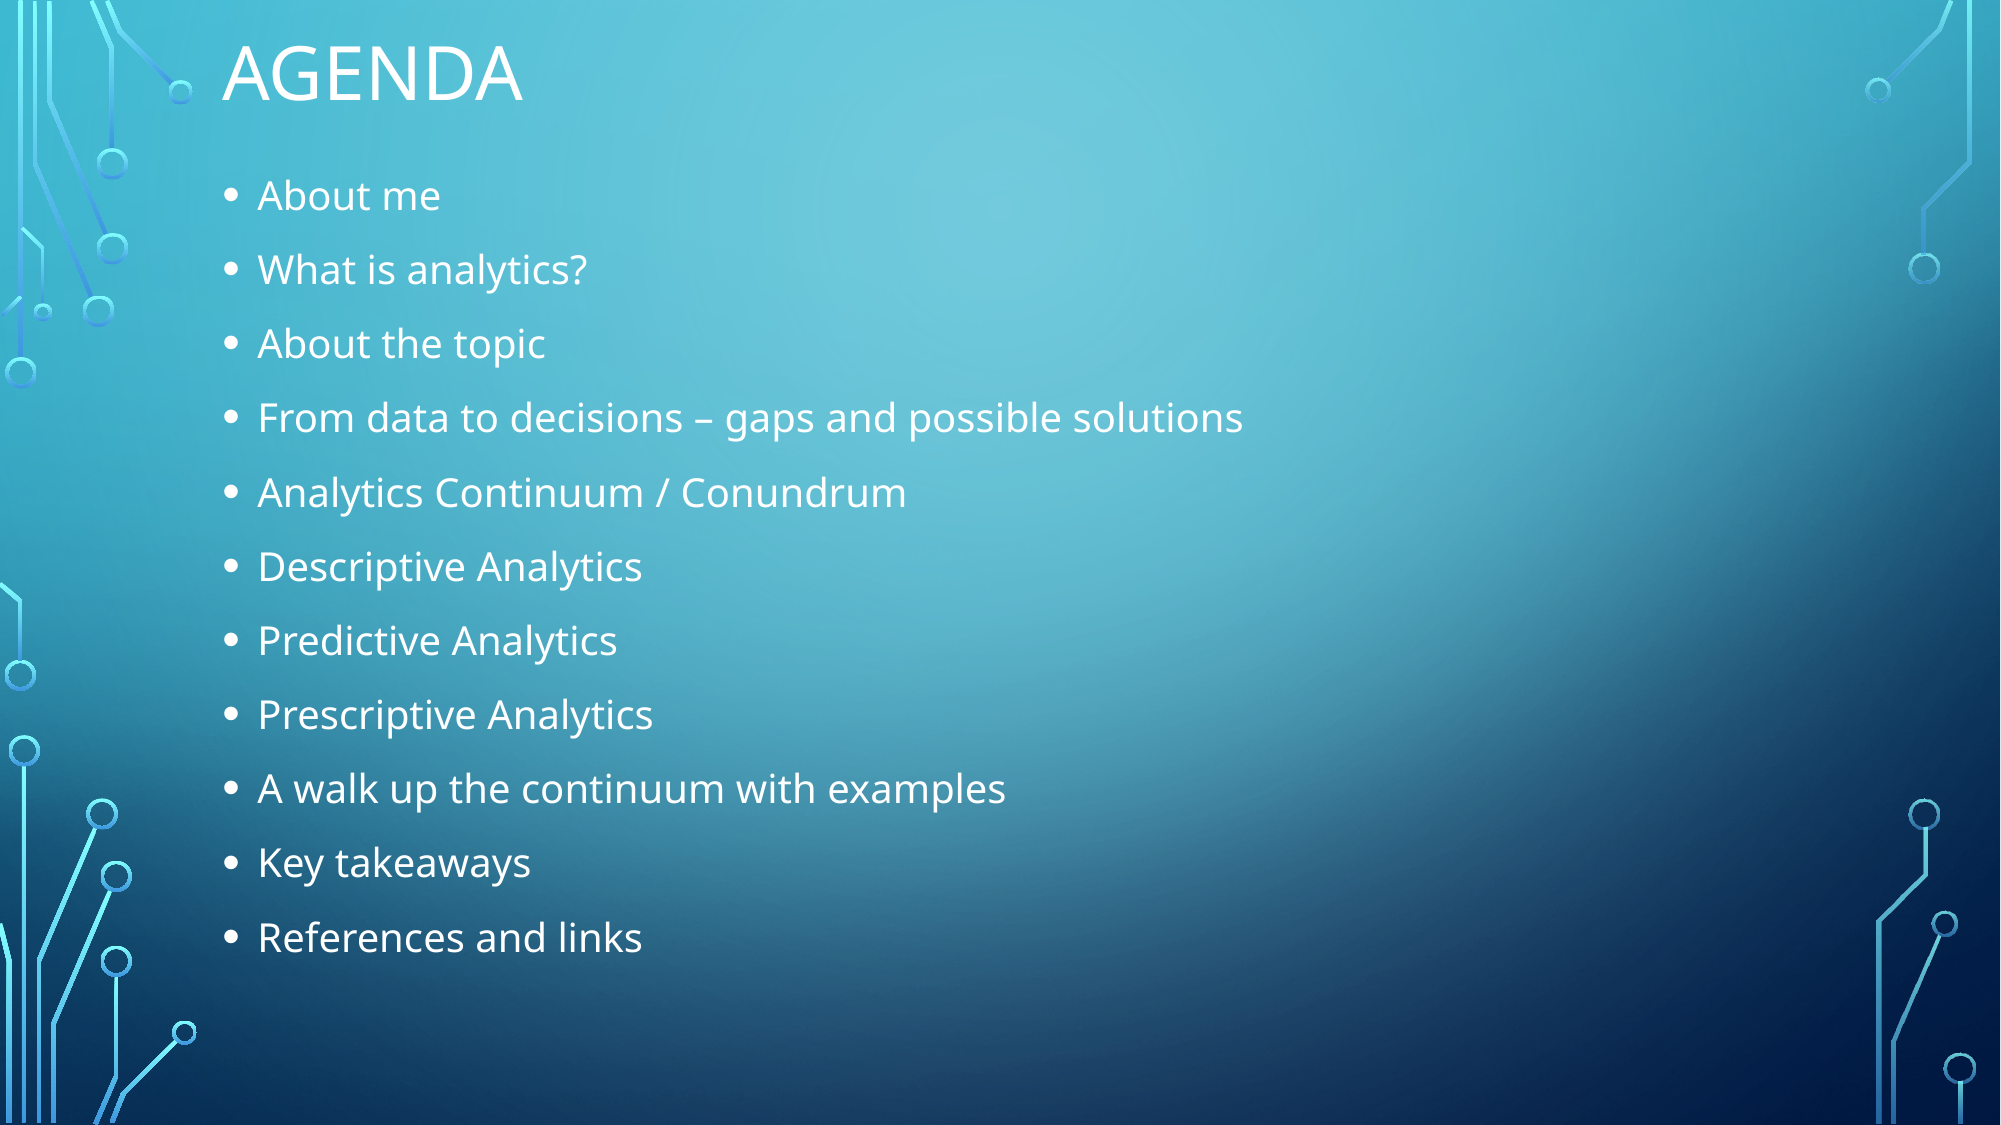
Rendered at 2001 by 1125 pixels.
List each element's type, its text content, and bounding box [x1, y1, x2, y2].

list About me What is analytics? About the topic From data to decisions – gaps and possible solutions Analytics Continuum / Conundrum Descriptive Analytics Predictive Analytics Prescriptive Analytics A walk up the continuum with examples Key takeaways References and links [207, 153, 1813, 972]
title Agenda [207, 0, 1813, 153]
